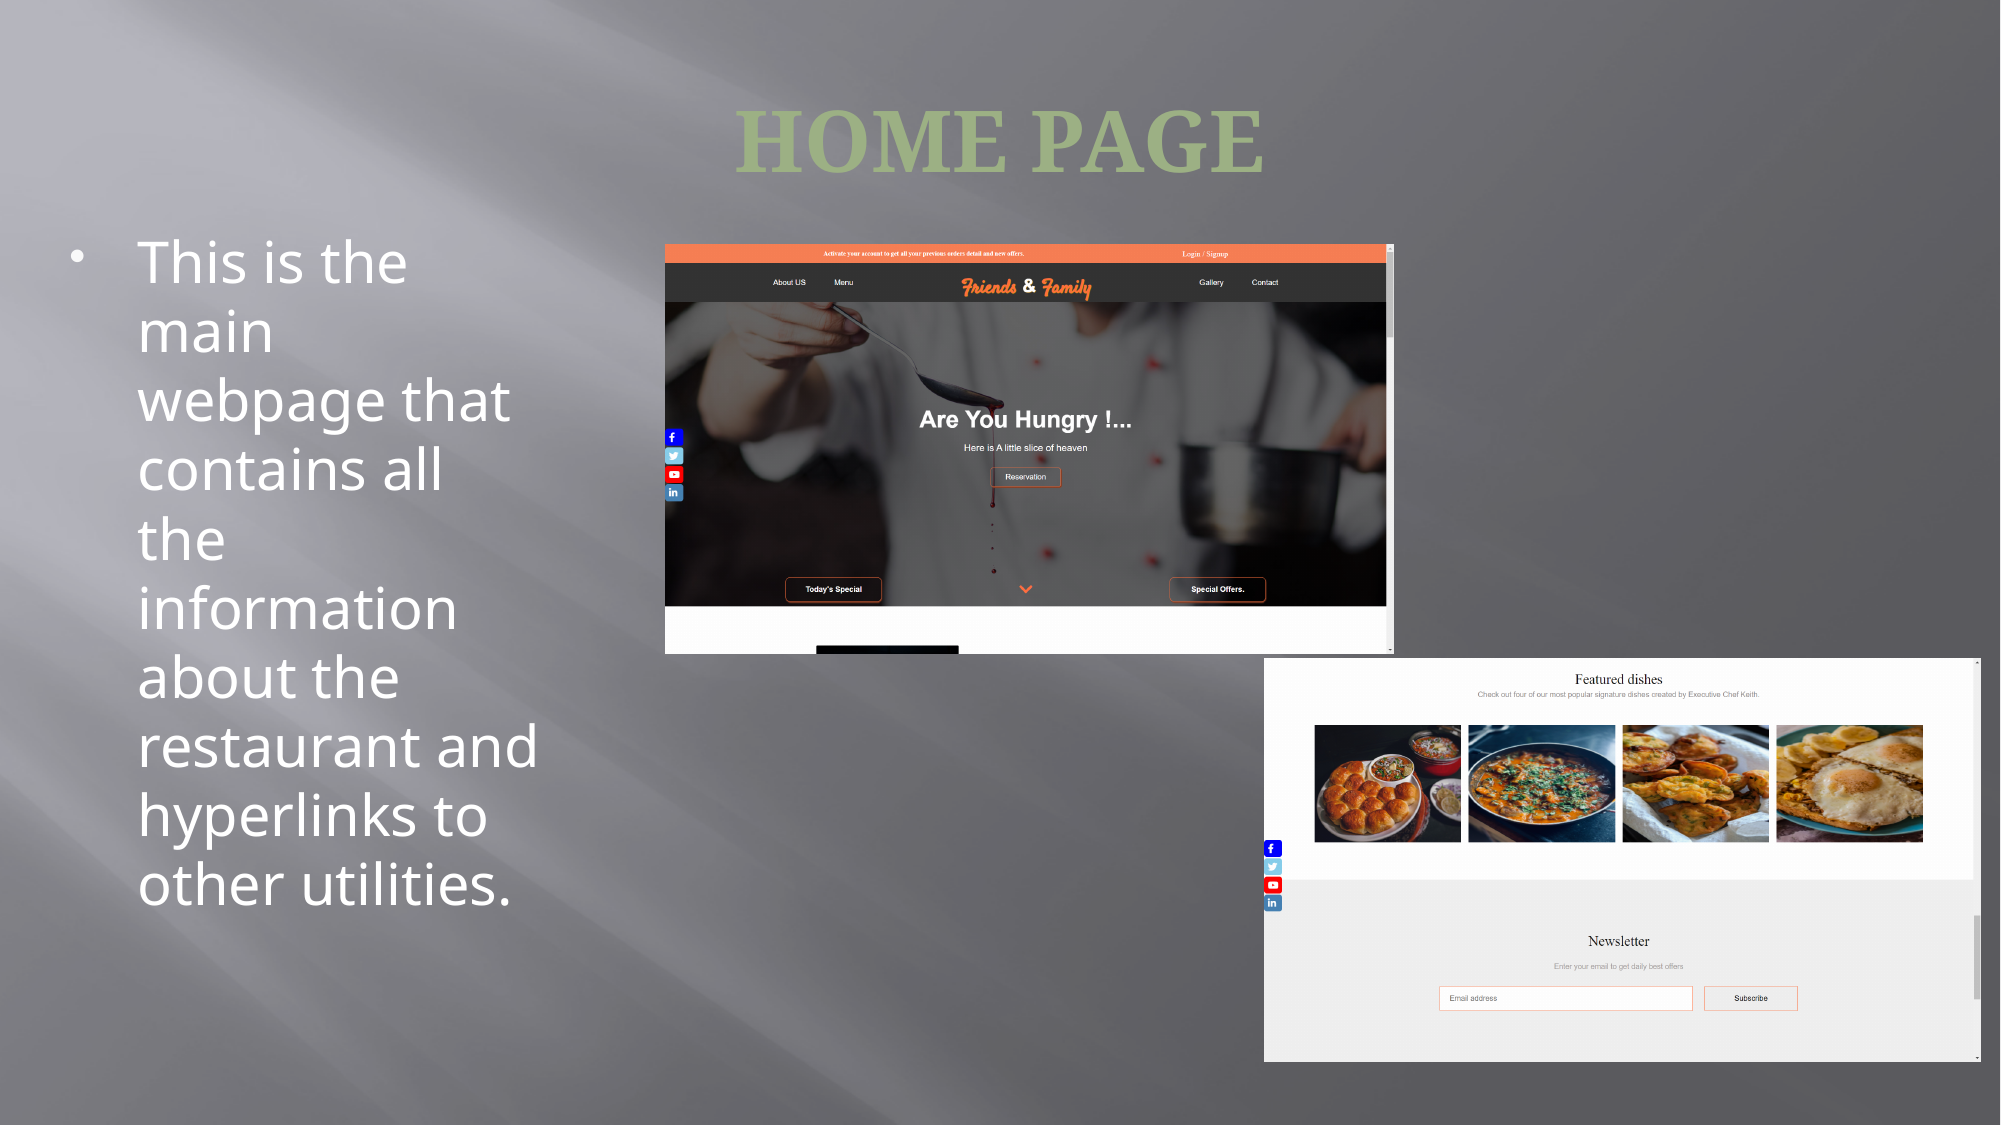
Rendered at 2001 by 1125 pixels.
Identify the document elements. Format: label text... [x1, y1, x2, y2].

picture [1264, 658, 1981, 1062]
picture [665, 243, 1395, 654]
list This is the main webpage that contains all the information about the restaurant and hyperlinks to other utilities. [33, 218, 559, 991]
title HOME PAGE [99, 45, 1900, 233]
